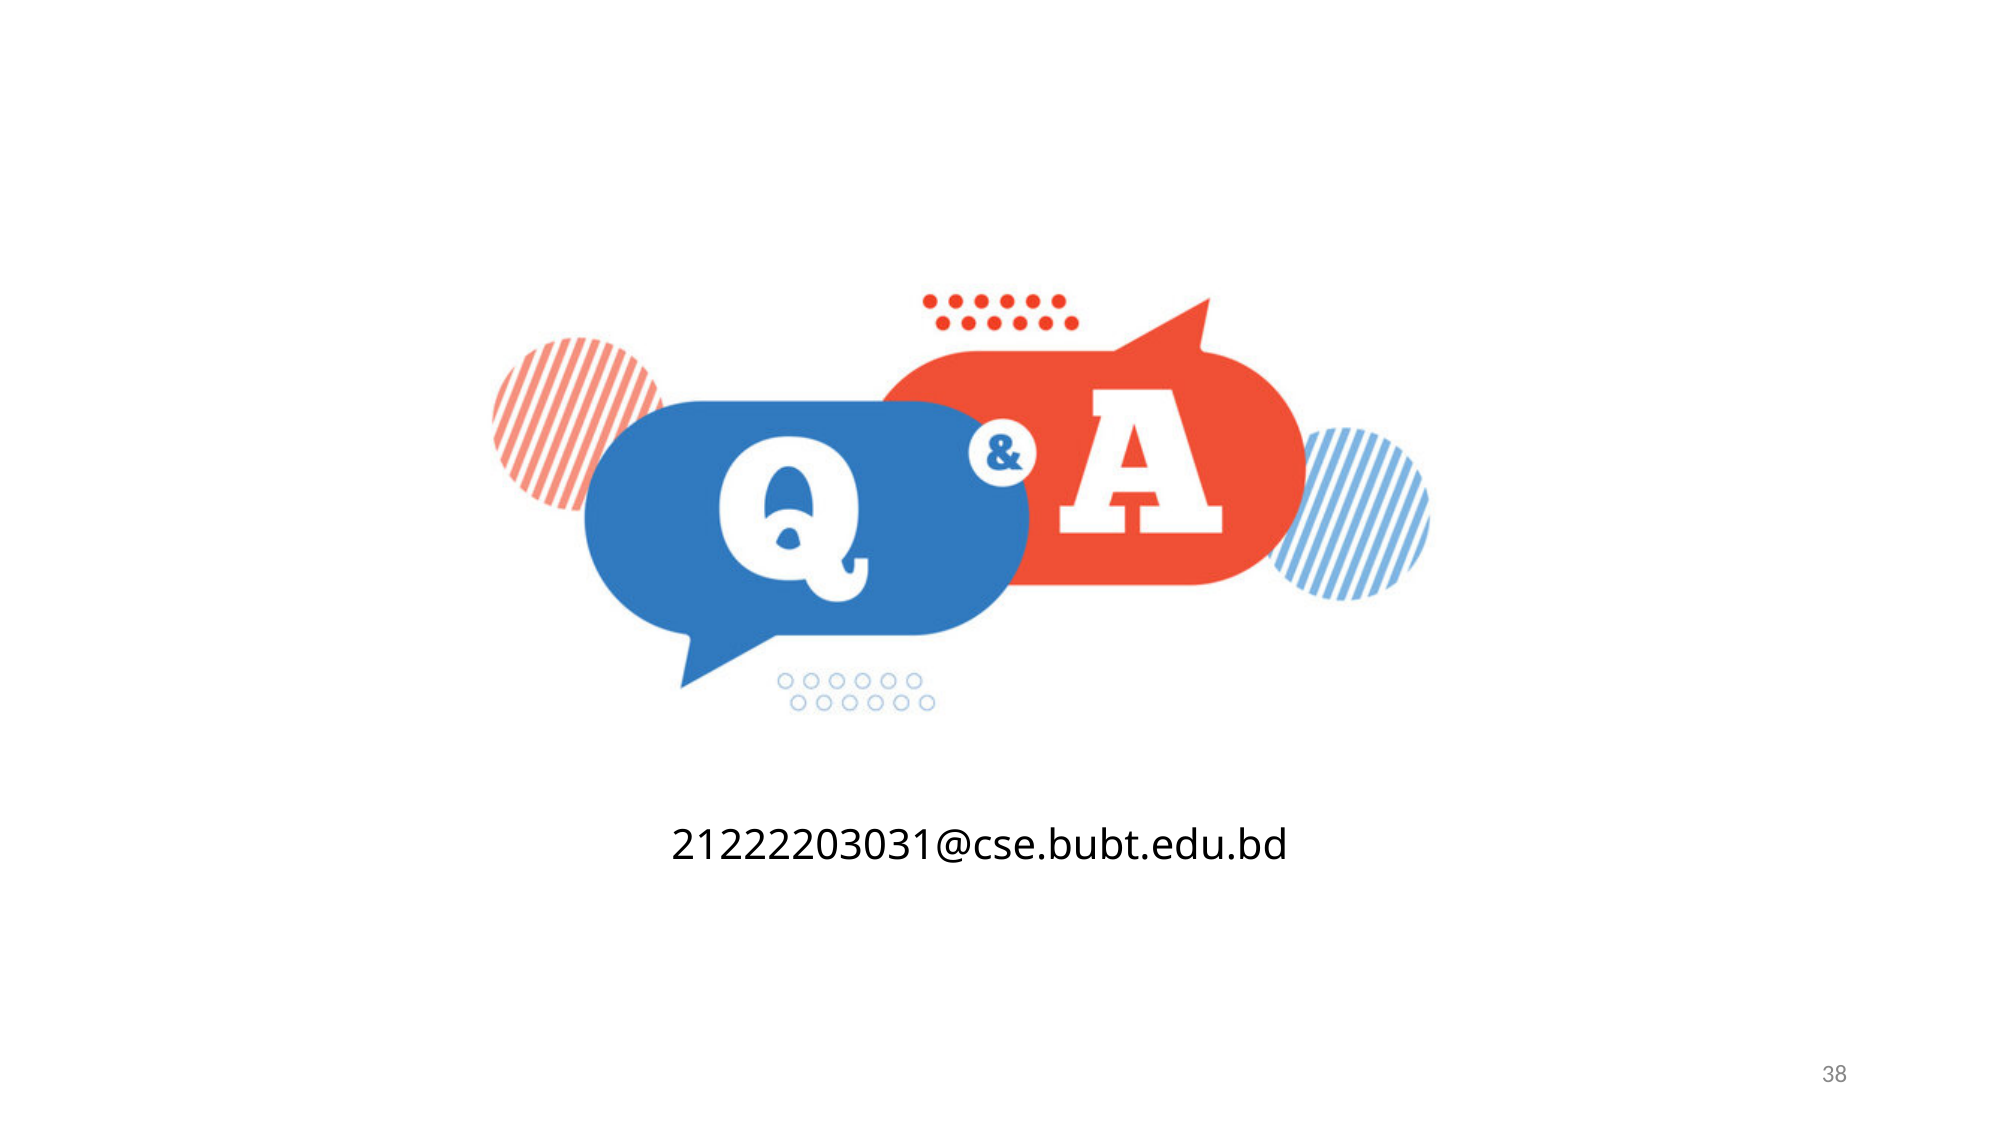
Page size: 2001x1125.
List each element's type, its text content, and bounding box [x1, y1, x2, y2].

slide_number 38 [1412, 1042, 1863, 1103]
text_box 21222203031@cse.bubt.edu.bd [671, 817, 1325, 868]
picture [407, 223, 1485, 763]
